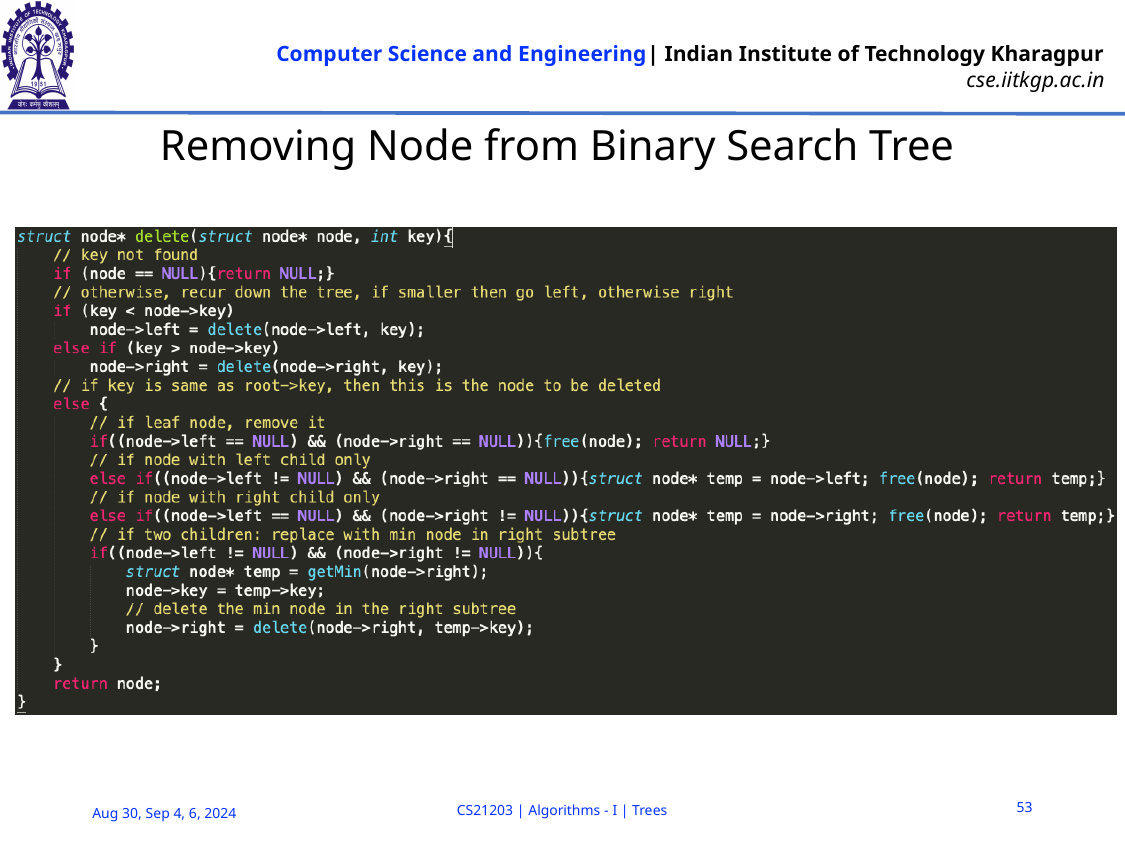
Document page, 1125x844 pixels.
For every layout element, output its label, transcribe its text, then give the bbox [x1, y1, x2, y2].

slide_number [77, 798, 274, 844]
title Removing Node from Binary Search Tree [35, 72, 1078, 215]
slide_number 53 [992, 785, 1048, 831]
picture [1, 1, 74, 110]
footer CS21203 | Algorithms - I | Trees [185, 787, 940, 833]
picture [15, 227, 1117, 715]
